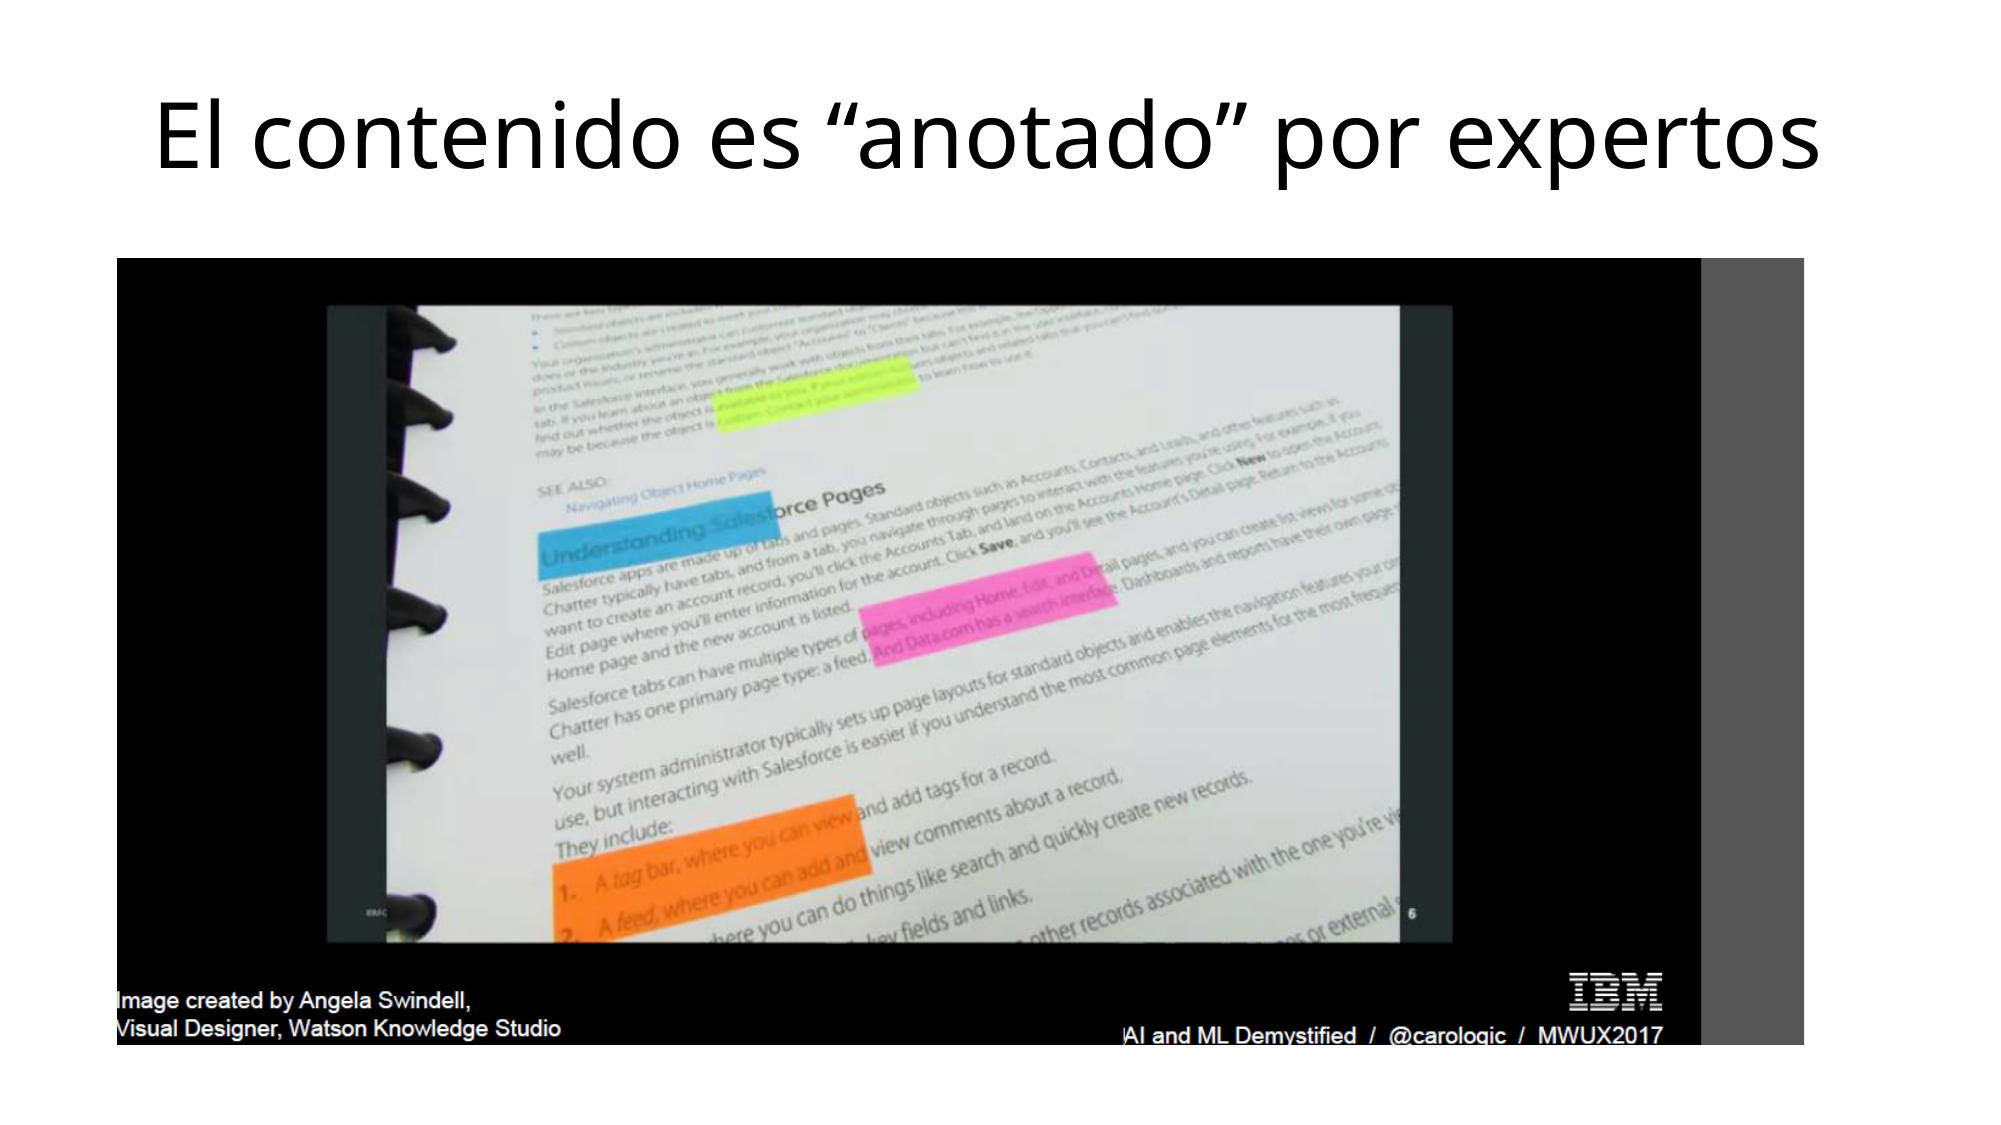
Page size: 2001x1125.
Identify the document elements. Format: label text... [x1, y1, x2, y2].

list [117, 258, 1805, 1045]
title El contenido es “anotado” por expertos [137, 59, 1863, 218]
